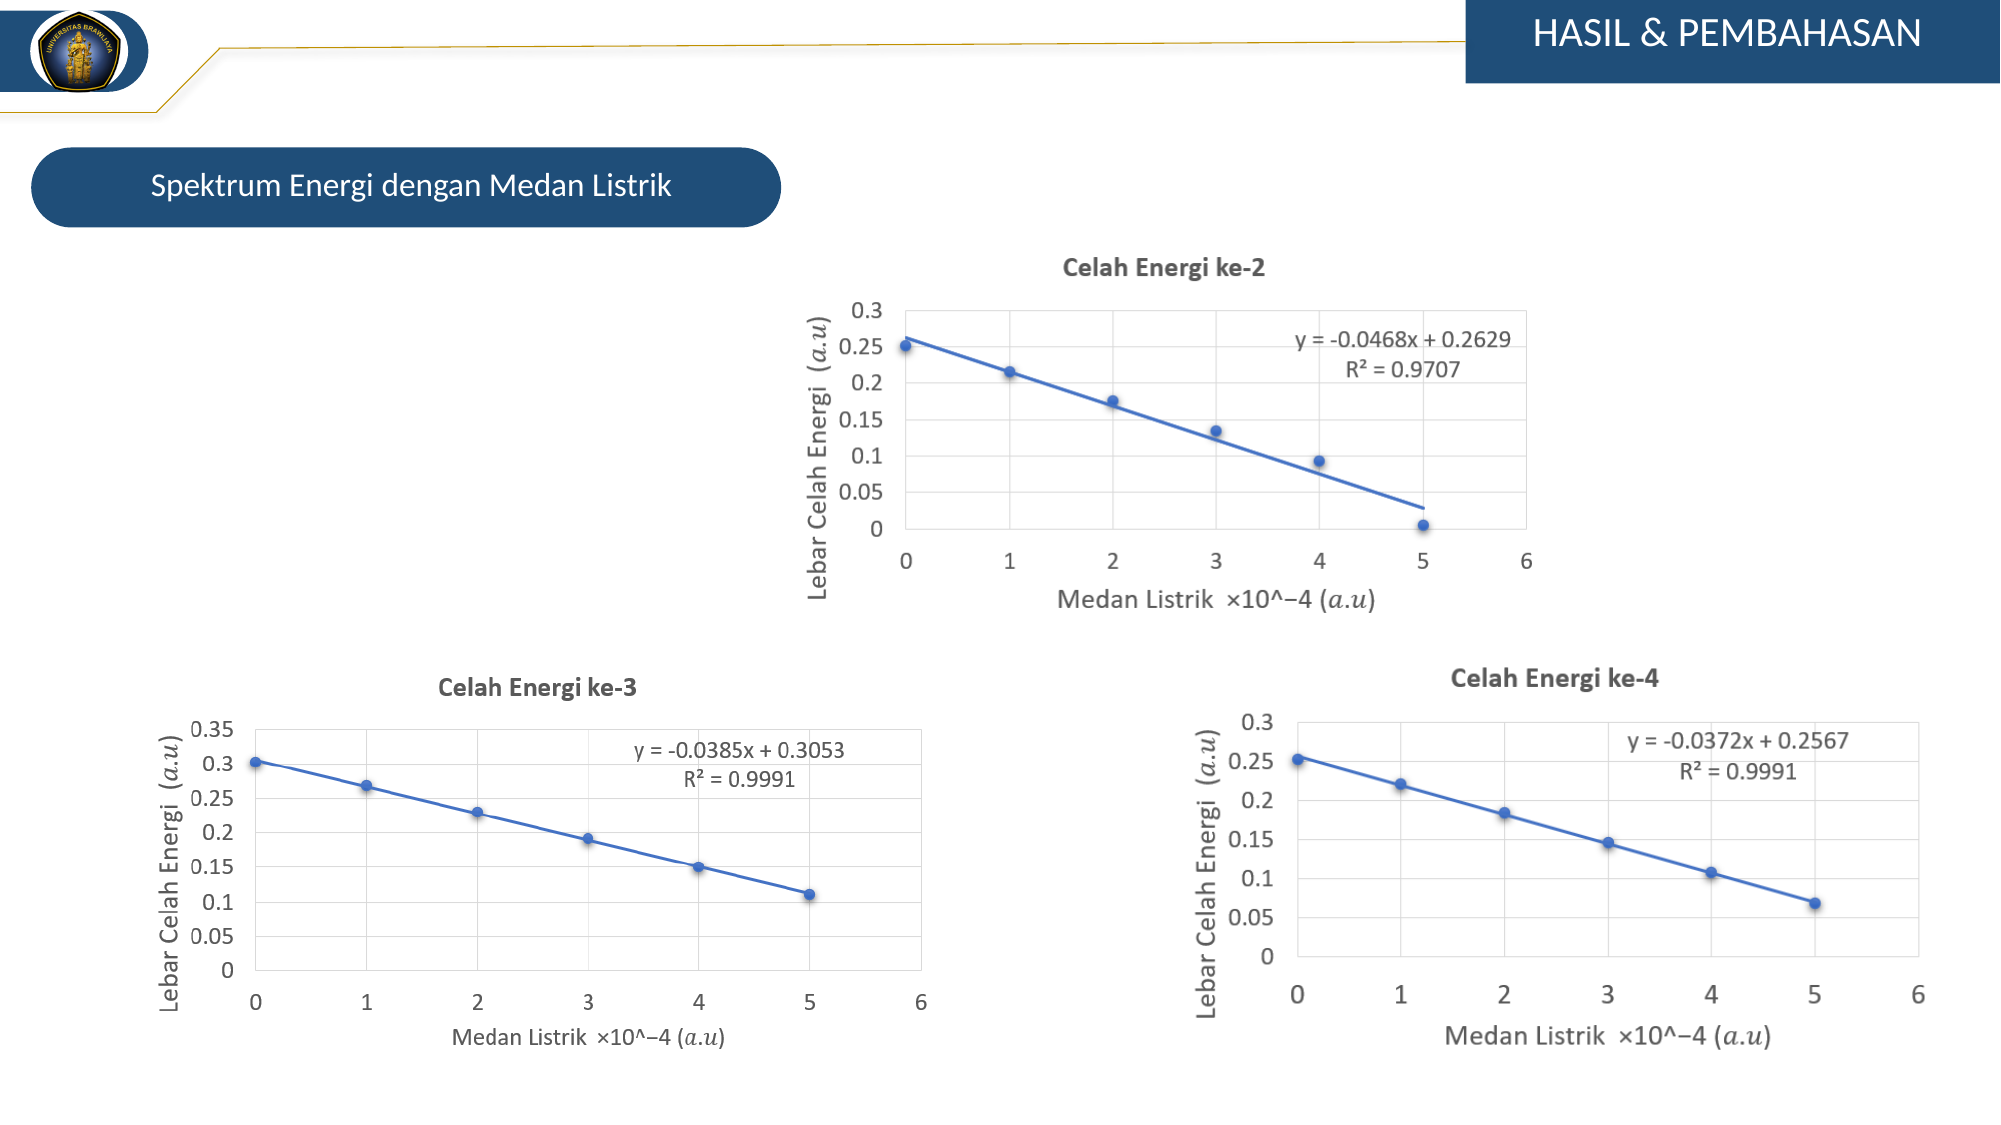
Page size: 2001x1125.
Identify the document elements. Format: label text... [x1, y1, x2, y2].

text_box [37, 211, 775, 229]
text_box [218, 41, 1466, 49]
text_box [44, 146, 768, 156]
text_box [156, 48, 220, 113]
picture [143, 669, 935, 1059]
text_box [30, 166, 36, 209]
text_box Spektrum Energi dengan Medan Listrik [36, 156, 787, 211]
text_box [0, 9, 72, 93]
text_box [122, 31, 129, 72]
text_box [122, 12, 150, 91]
text_box [30, 31, 36, 71]
picture [36, 10, 122, 94]
text_box [1465, 0, 2000, 84]
picture [1173, 651, 1942, 1060]
text_box HASIL & PEMBAHASAN [1486, 0, 1969, 63]
picture [786, 240, 1537, 632]
